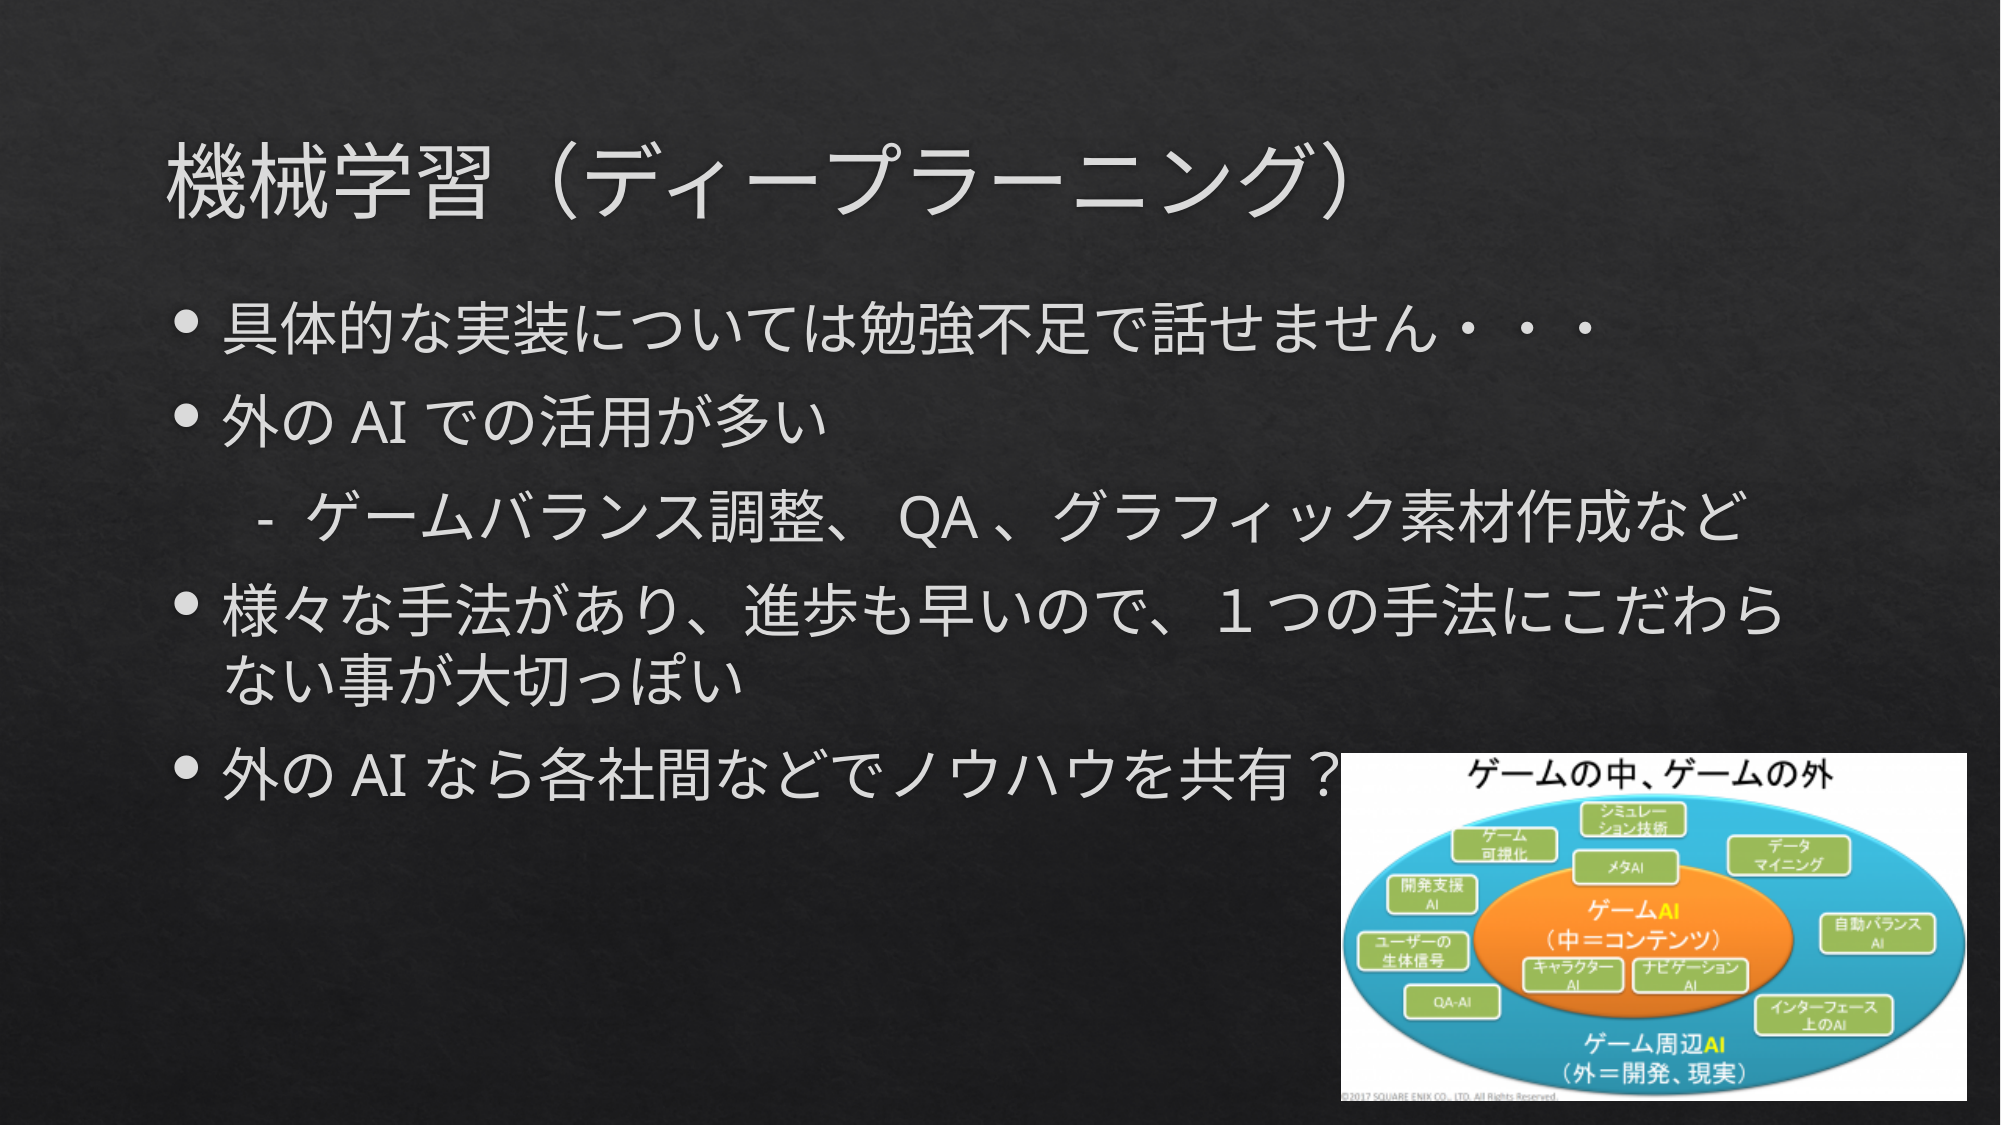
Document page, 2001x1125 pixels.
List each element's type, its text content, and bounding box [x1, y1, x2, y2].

list 具体的な実装については勉強不足で話せません・・・ 外のAIでの活用が多い - ゲームバランス調整、QA、グラフィック素材作成など 様々な手法があり、進歩も早いので、１つの手法にこだわらない事が大切っぽい 外のAIなら各社間などでノウハウを共有？ [149, 284, 1849, 950]
picture [1341, 753, 1967, 1101]
title 機械学習（ディープラーニング） [149, 99, 1914, 260]
